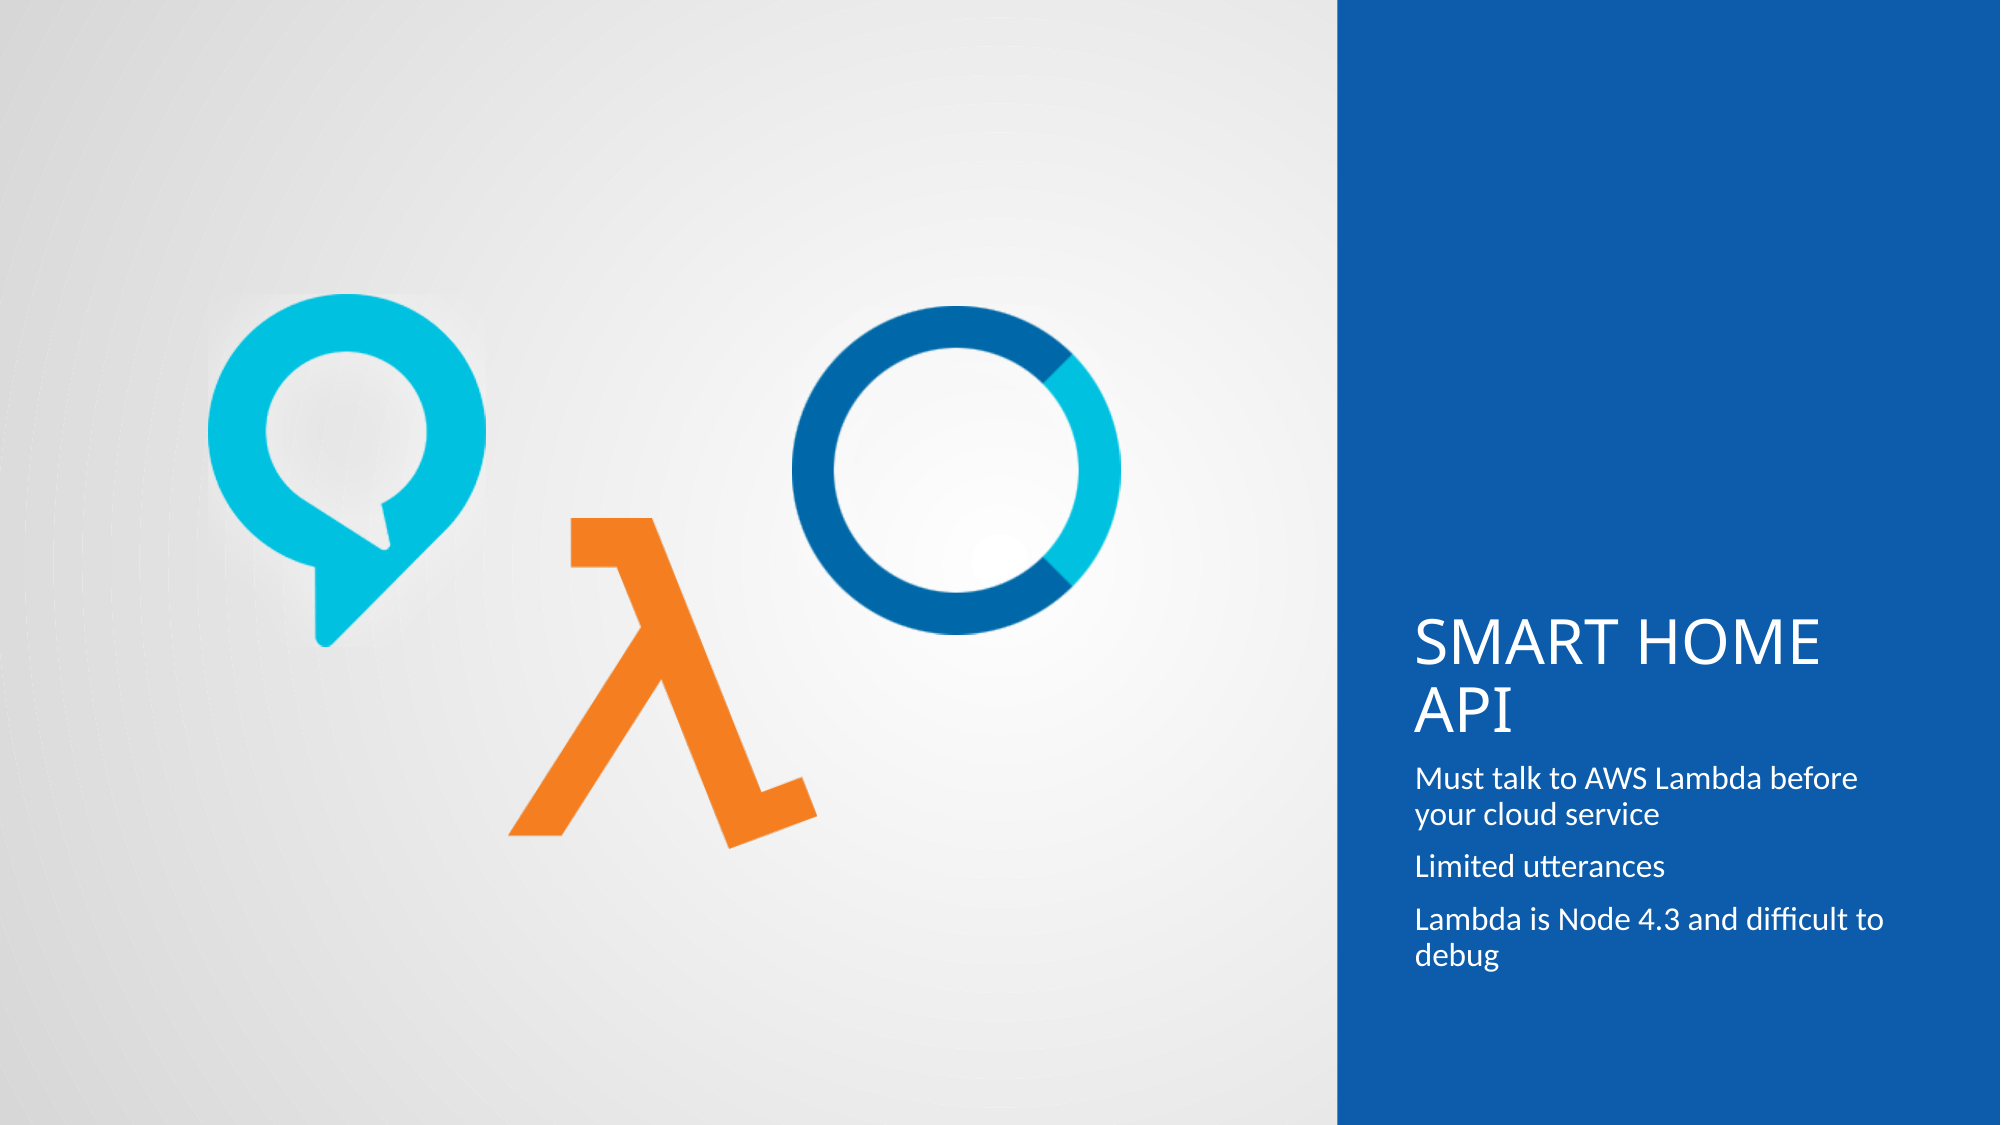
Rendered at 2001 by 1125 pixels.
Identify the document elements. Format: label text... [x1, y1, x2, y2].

list Must talk to AWS Lambda before your cloud service Limited utterances Lambda is Node 4.3 and difficult to debug [1399, 754, 1913, 1013]
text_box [208, 295, 1121, 849]
title Smart Home API [1399, 281, 1913, 754]
